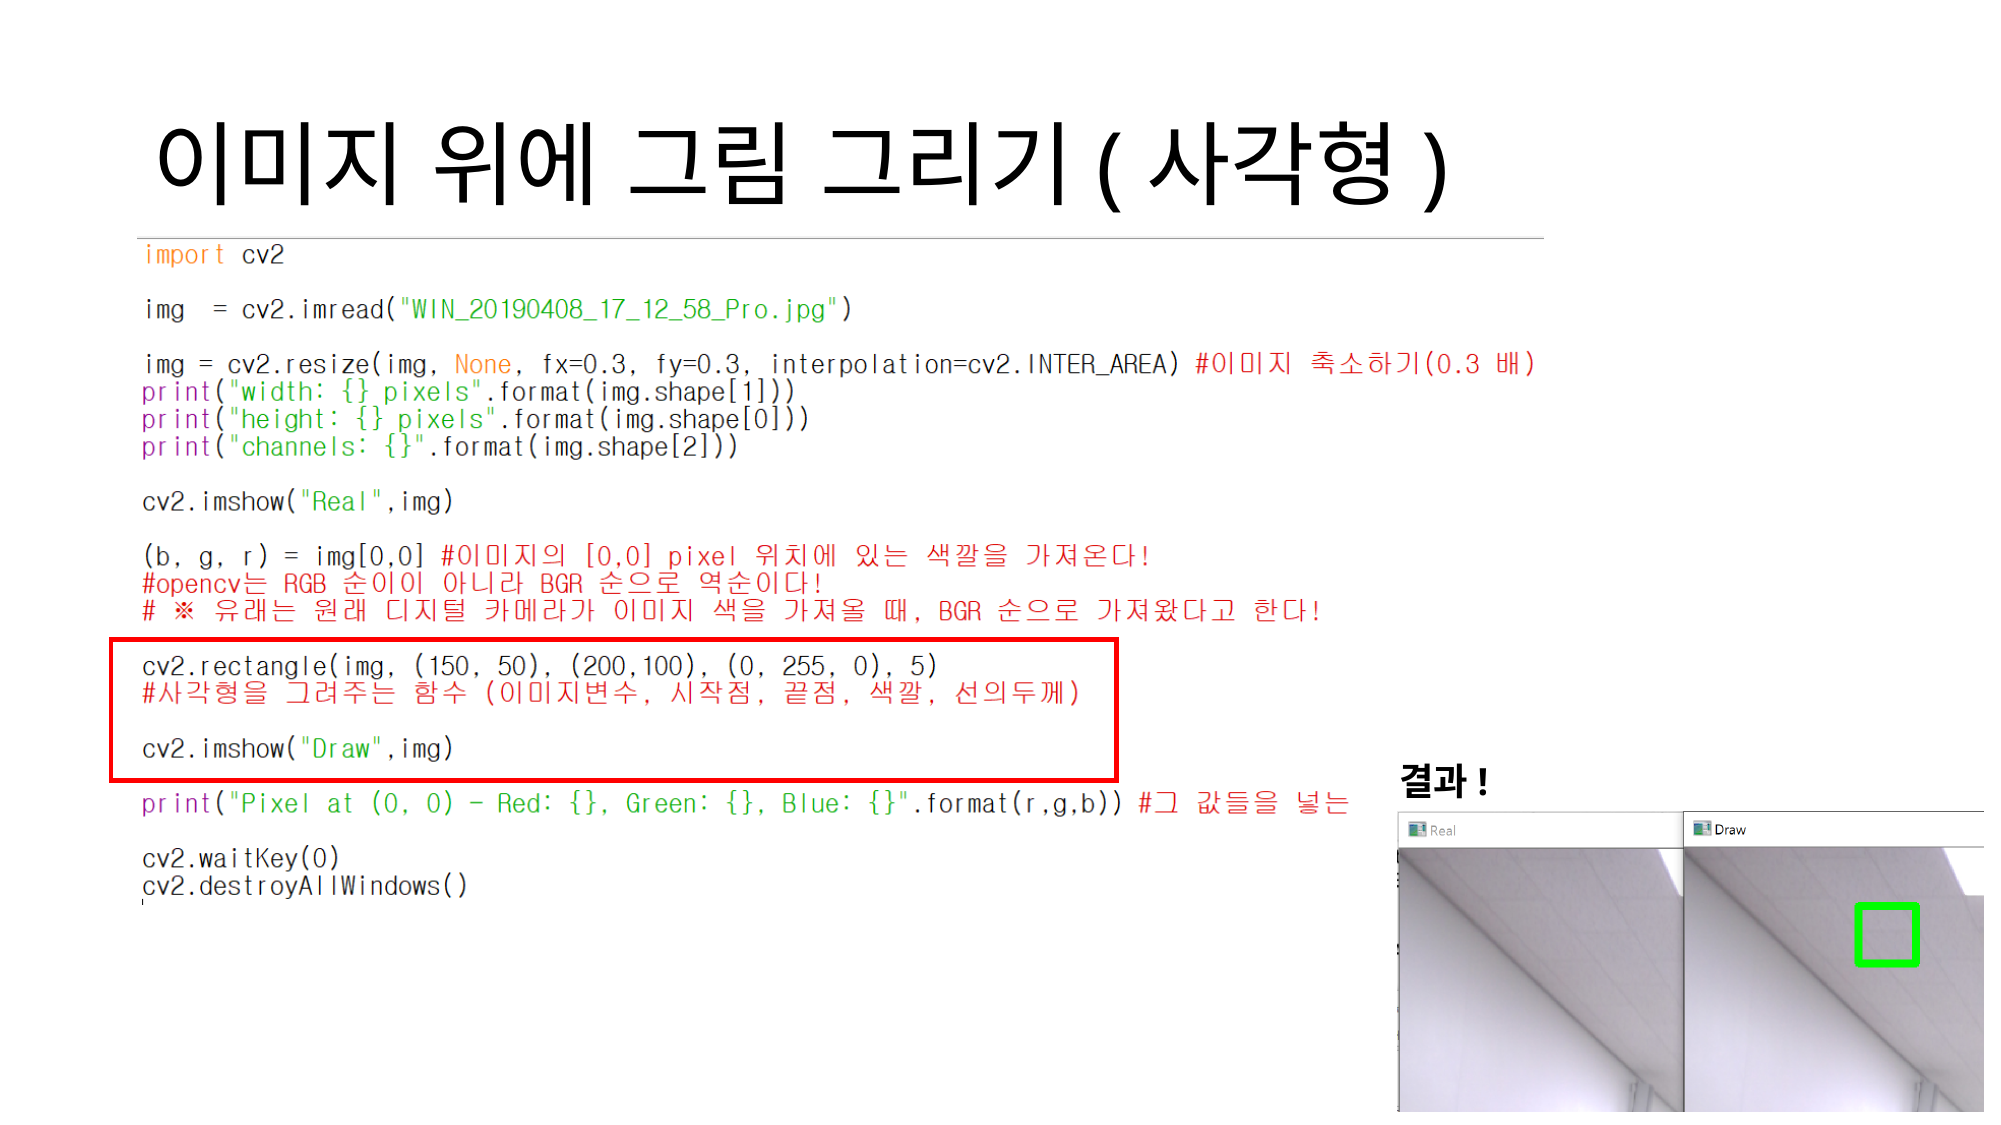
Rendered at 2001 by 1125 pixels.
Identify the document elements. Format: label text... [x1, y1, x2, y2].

picture [137, 236, 1984, 1112]
title 이미지 위에 그림 그리기(사각형) [137, 59, 1863, 278]
text_box [110, 639, 137, 781]
